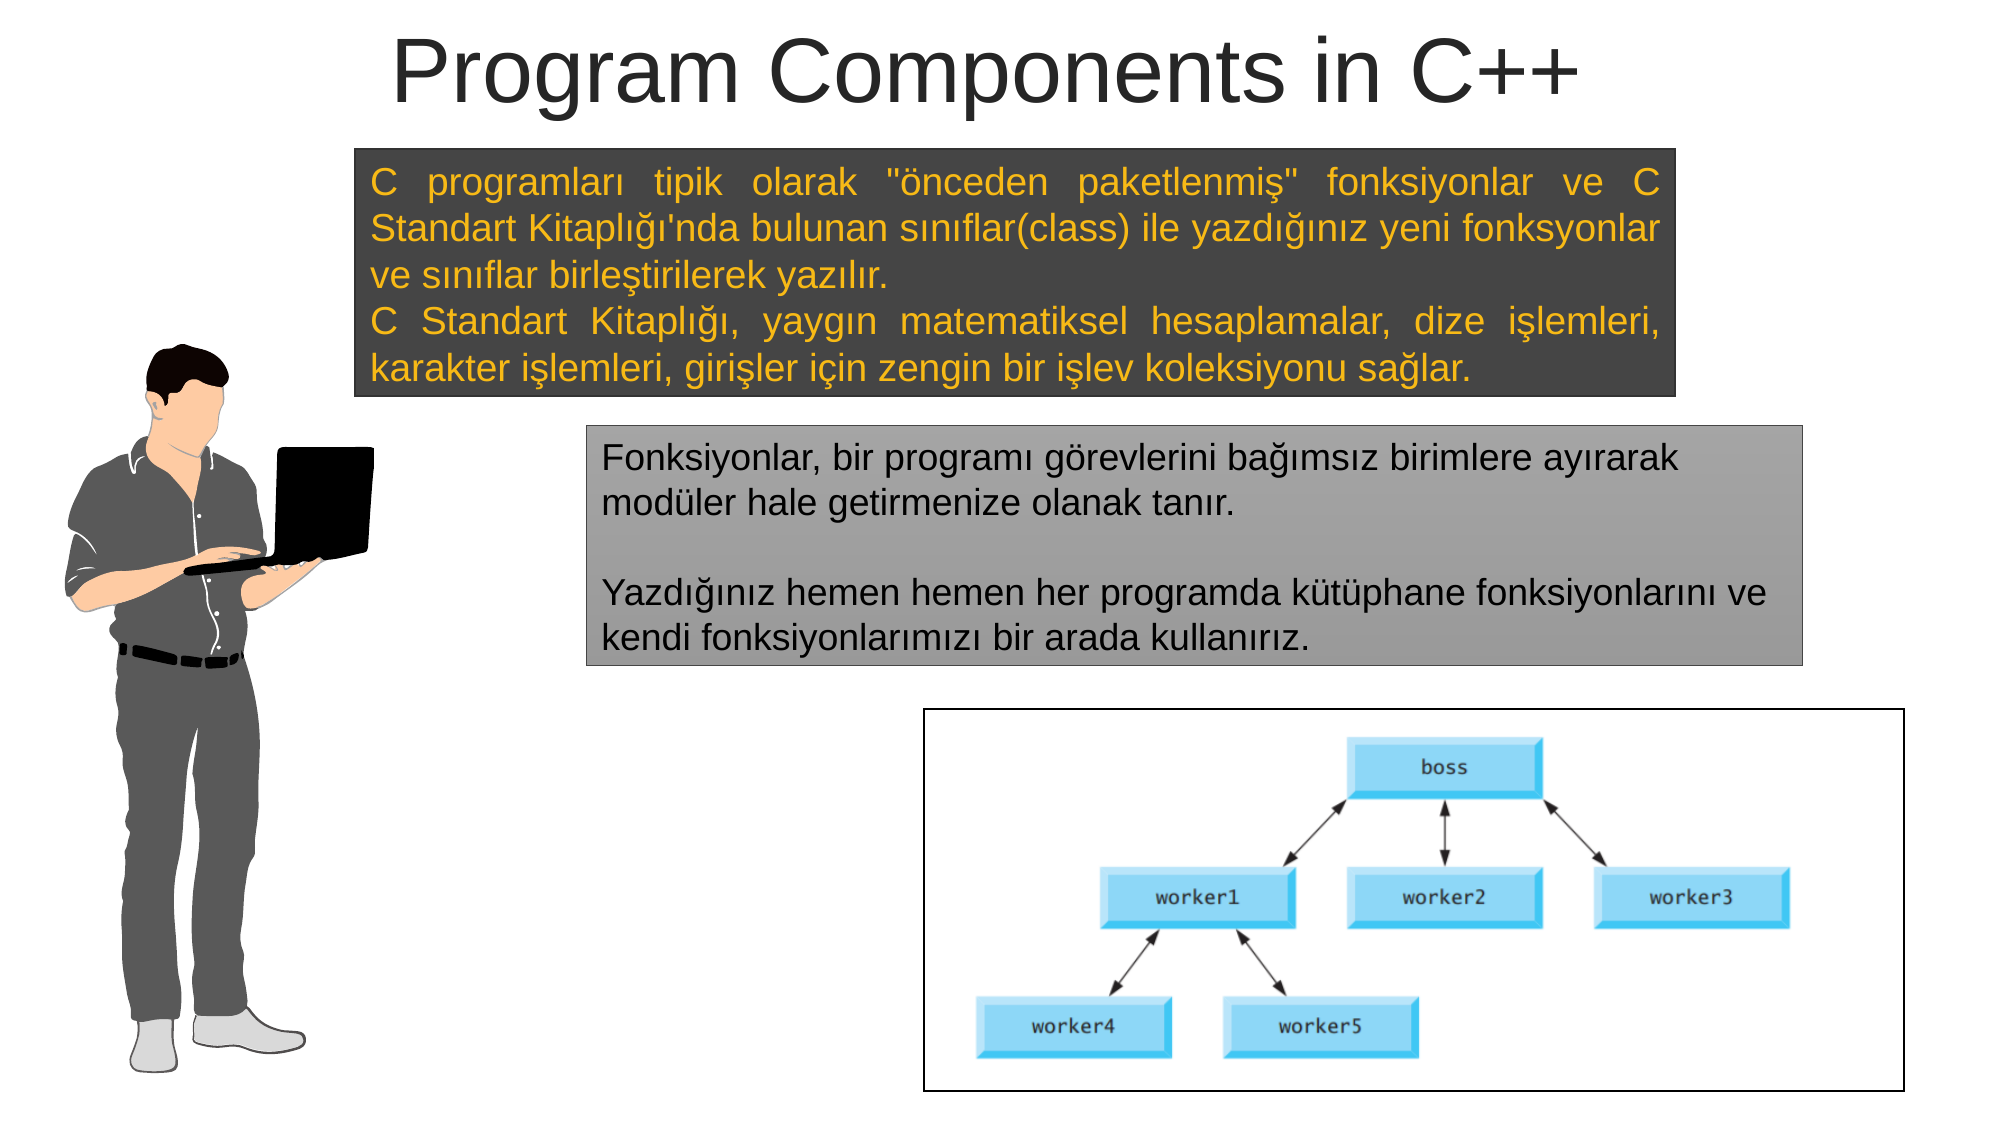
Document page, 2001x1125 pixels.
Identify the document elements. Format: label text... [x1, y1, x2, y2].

list Program Components in C++ [355, 13, 1645, 133]
text_box Fonksiyonlar, bir programı görevlerini bağımsız birimlere ayırarak modüler hale getirmenize olanak tanır. Yazdığınız hemen hemen her programda kütüphane fonksiyonlarını ve kendi fonksiyonlarımızı bir arada kullanırız. [586, 425, 1803, 666]
text_box C programları tipik olarak "önceden paketlenmiş" fonksiyonlar ve C Standart Kitaplığı'nda bulunan sınıflar(class) ile yazdığınız yeni fonksyonlar ve sınıflar birleştirilerek yazılır. C Standart Kitaplığı, yaygın matematiksel hesaplamalar, dize işlemleri, karakter işlemleri, girişler için zengin bir işlev koleksiyonu sağlar. [354, 148, 1676, 397]
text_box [59, 339, 378, 1078]
picture [924, 709, 1904, 1090]
